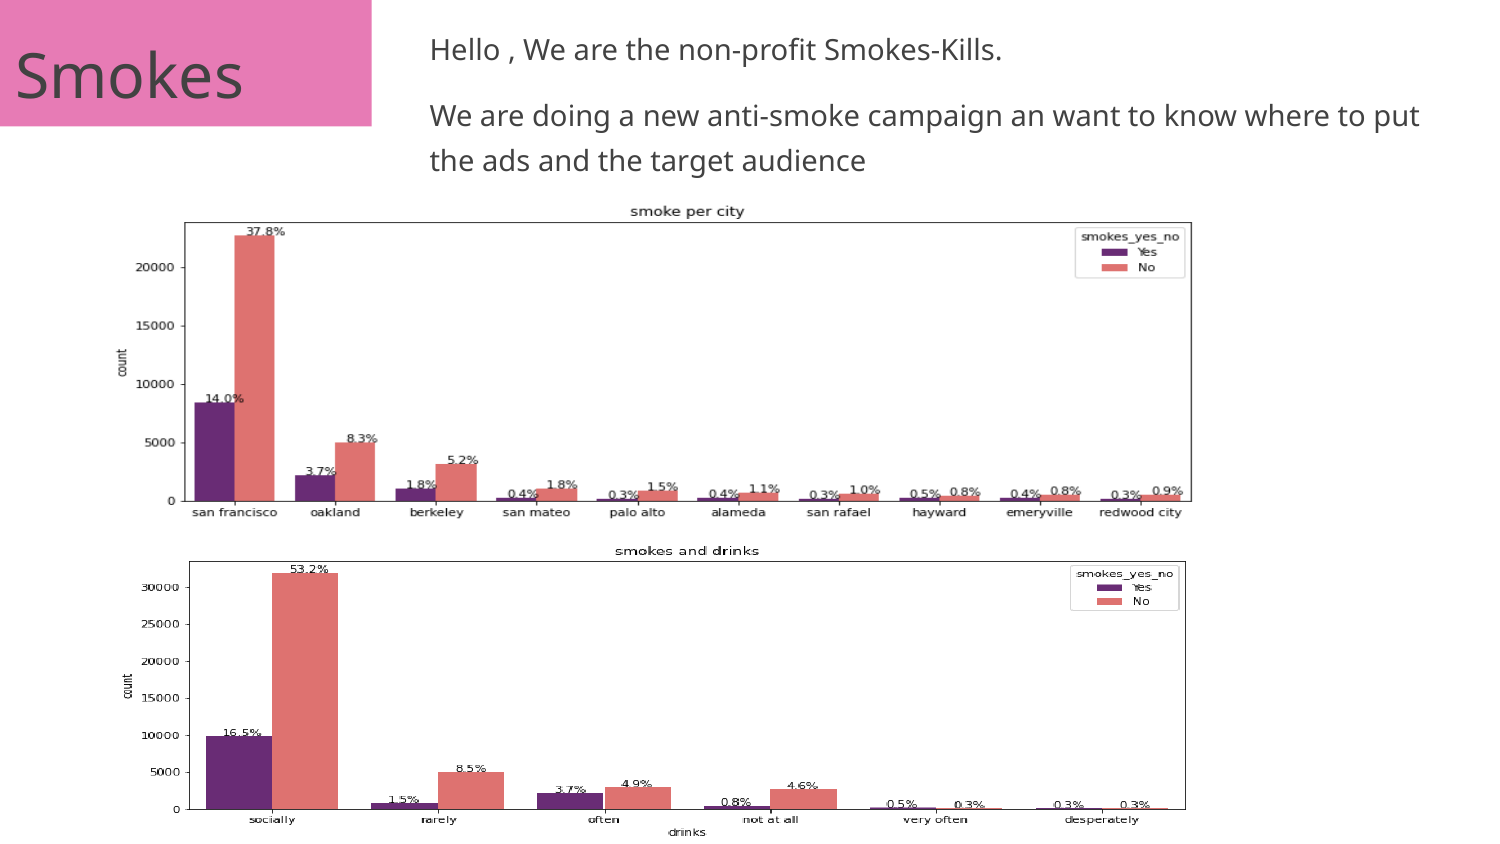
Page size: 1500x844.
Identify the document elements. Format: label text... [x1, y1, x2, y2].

text_box Hello , We are the non-profit Smokes-Kills. We are doing a new anti-smoke campaign an want to know where to put the ads and the target audience [414, 11, 1479, 195]
picture [21, 178, 1321, 844]
title Smokes [0, 0, 372, 127]
